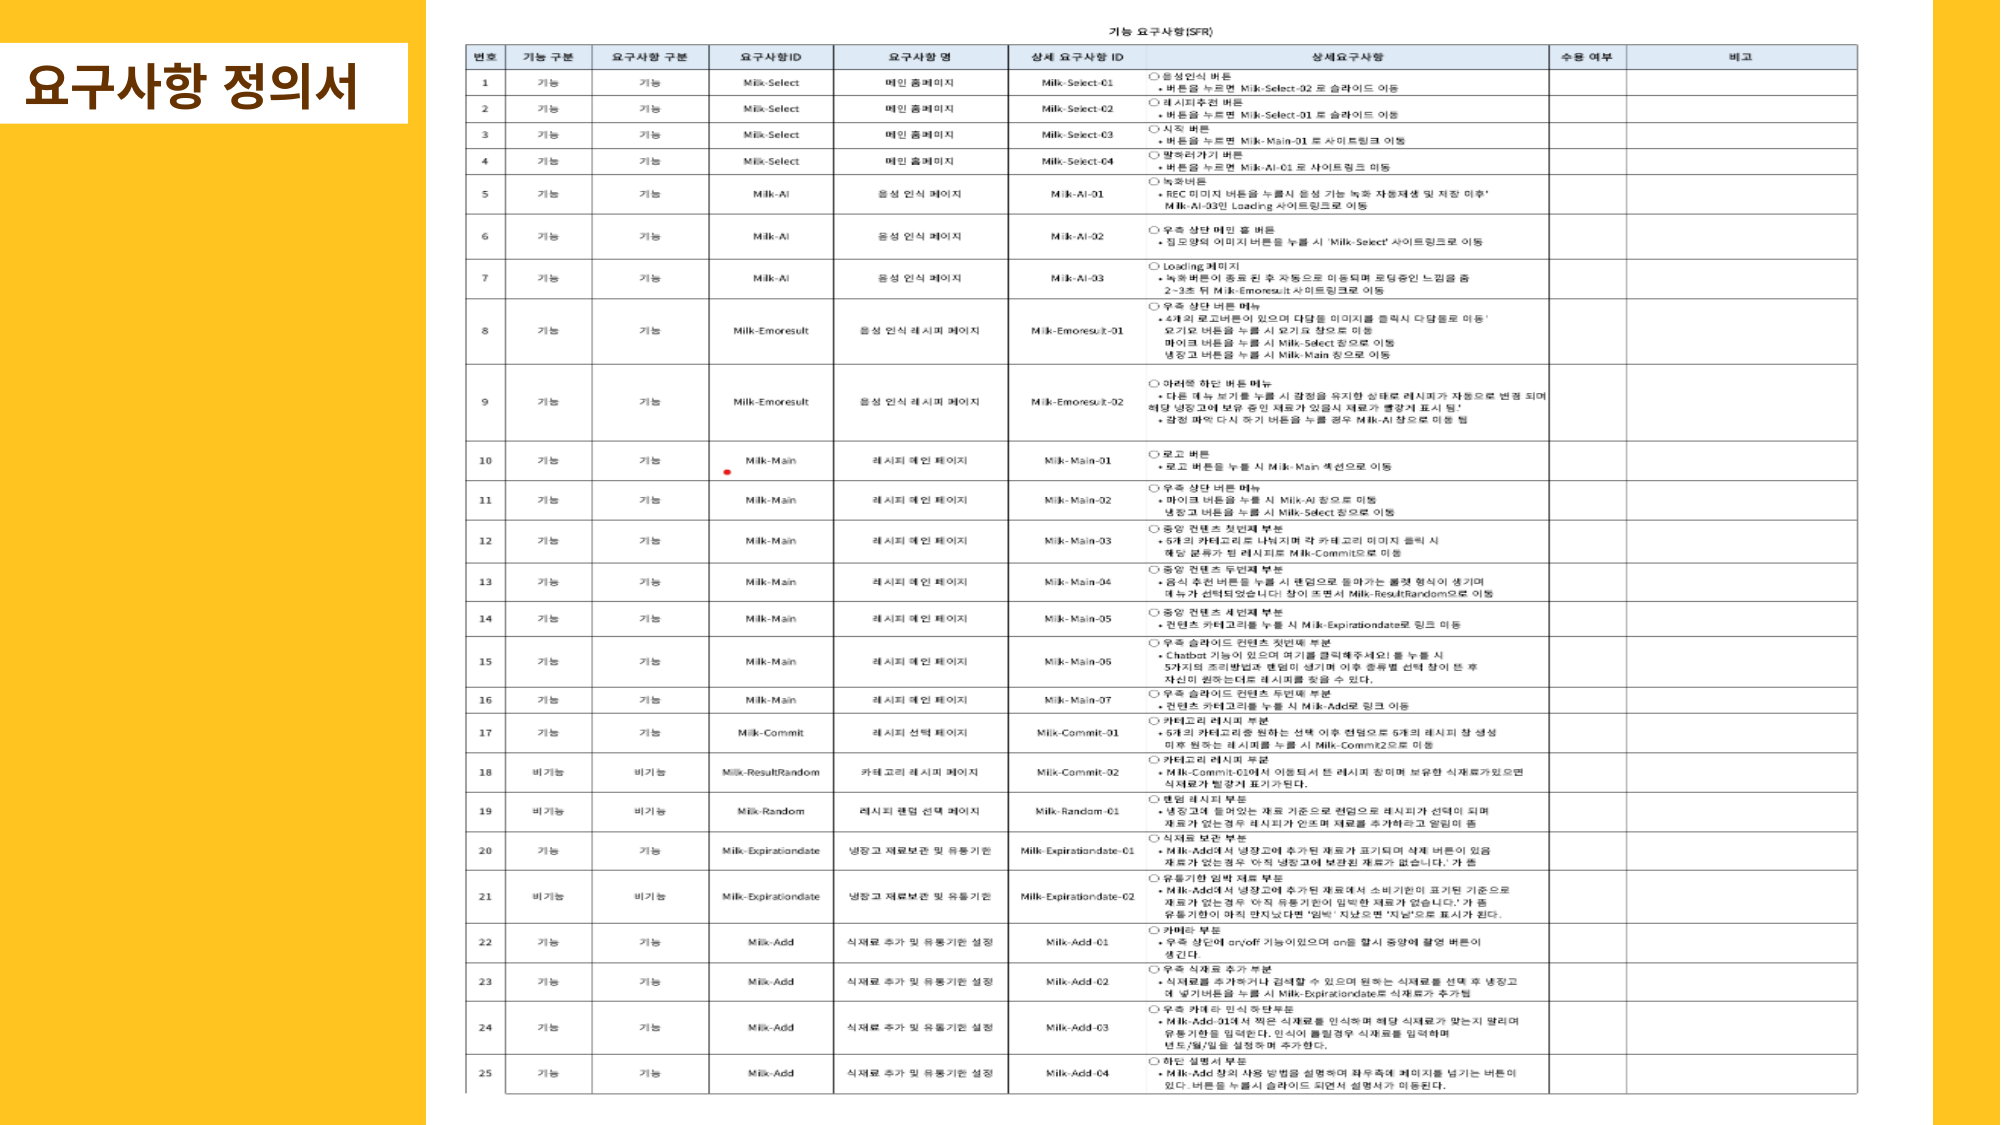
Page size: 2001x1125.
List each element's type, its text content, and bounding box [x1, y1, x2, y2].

picture [426, 0, 1933, 1125]
text_box 요구사항 정의서 [9, 47, 426, 123]
text_box [0, 42, 409, 125]
